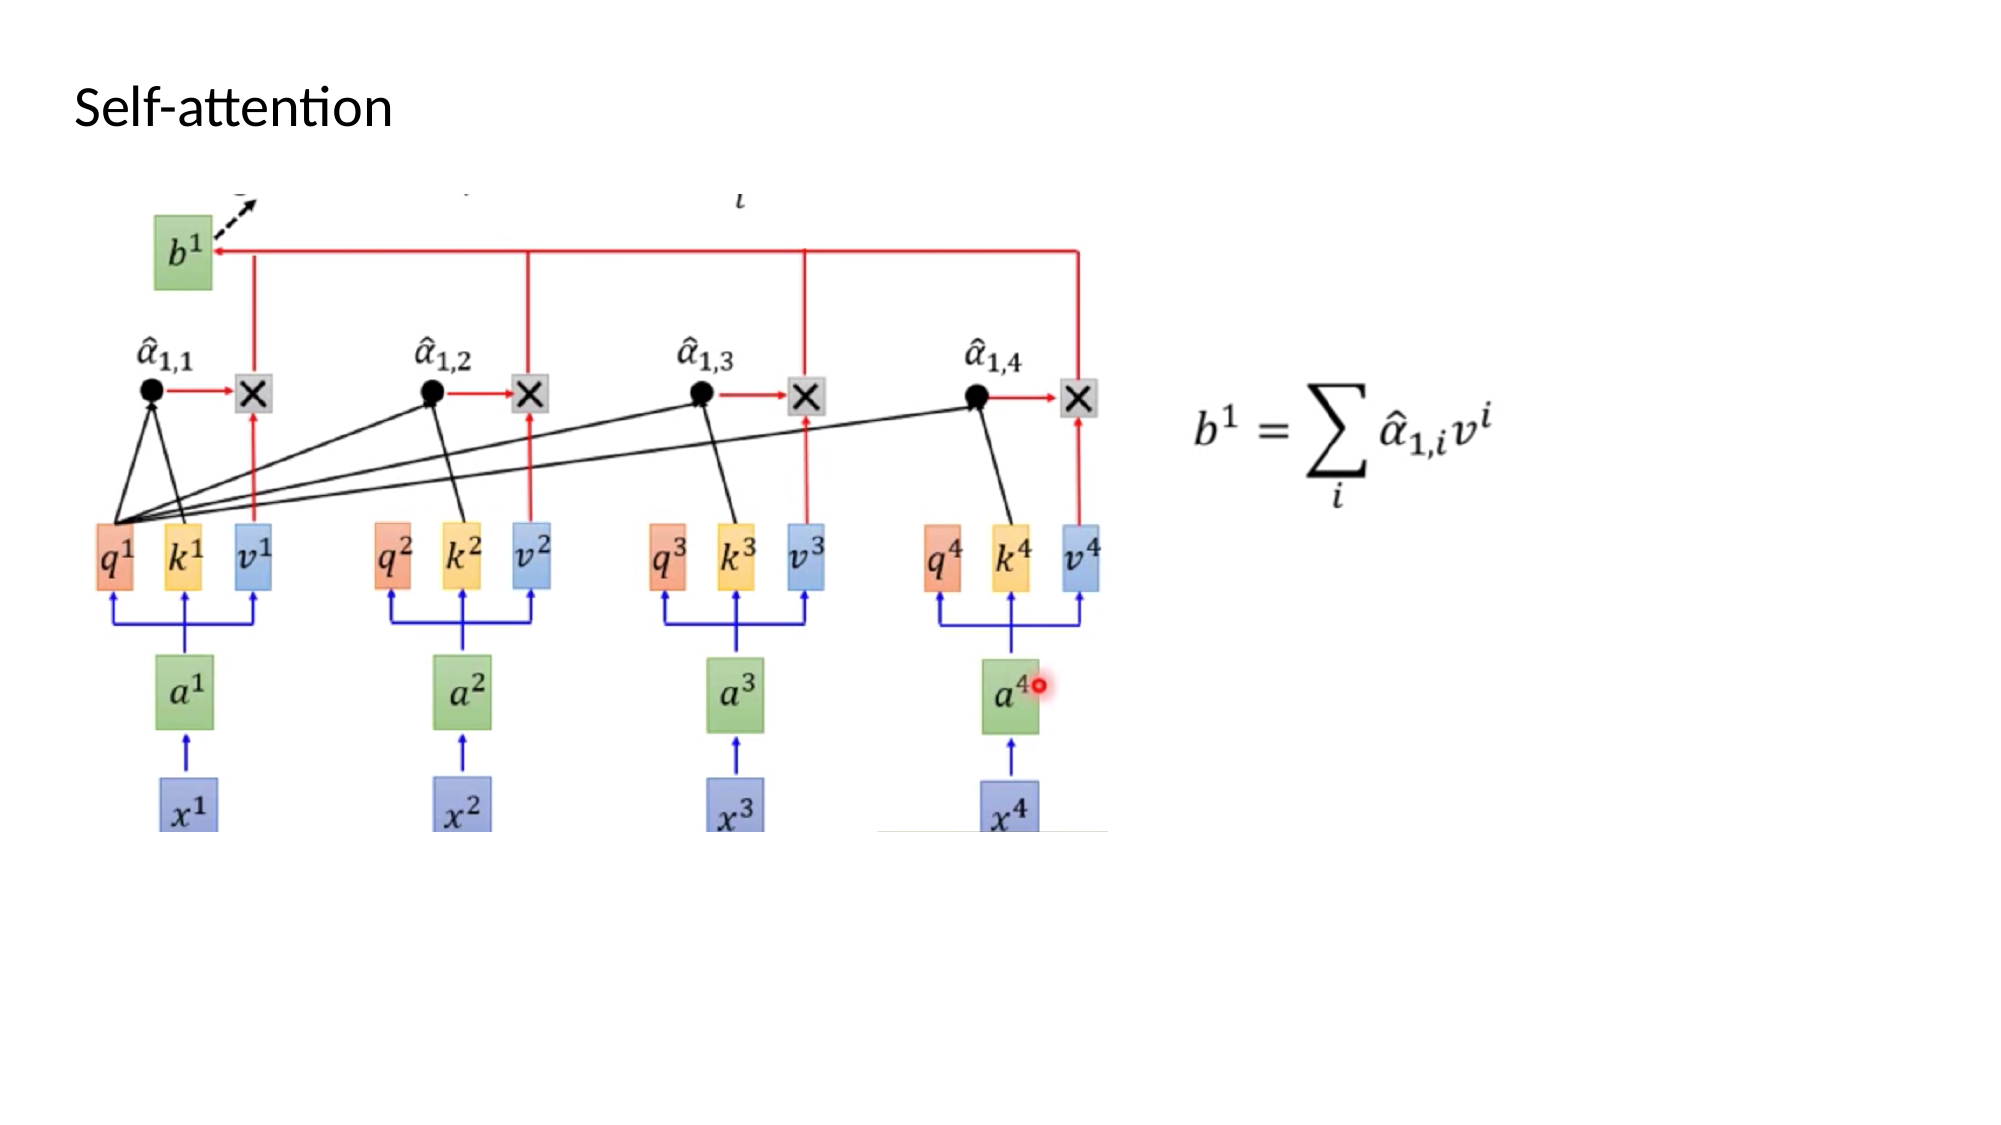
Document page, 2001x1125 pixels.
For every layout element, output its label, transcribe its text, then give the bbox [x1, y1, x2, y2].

picture [1179, 379, 1529, 509]
text_box Self-attention [59, 60, 409, 146]
picture [67, 194, 1108, 832]
